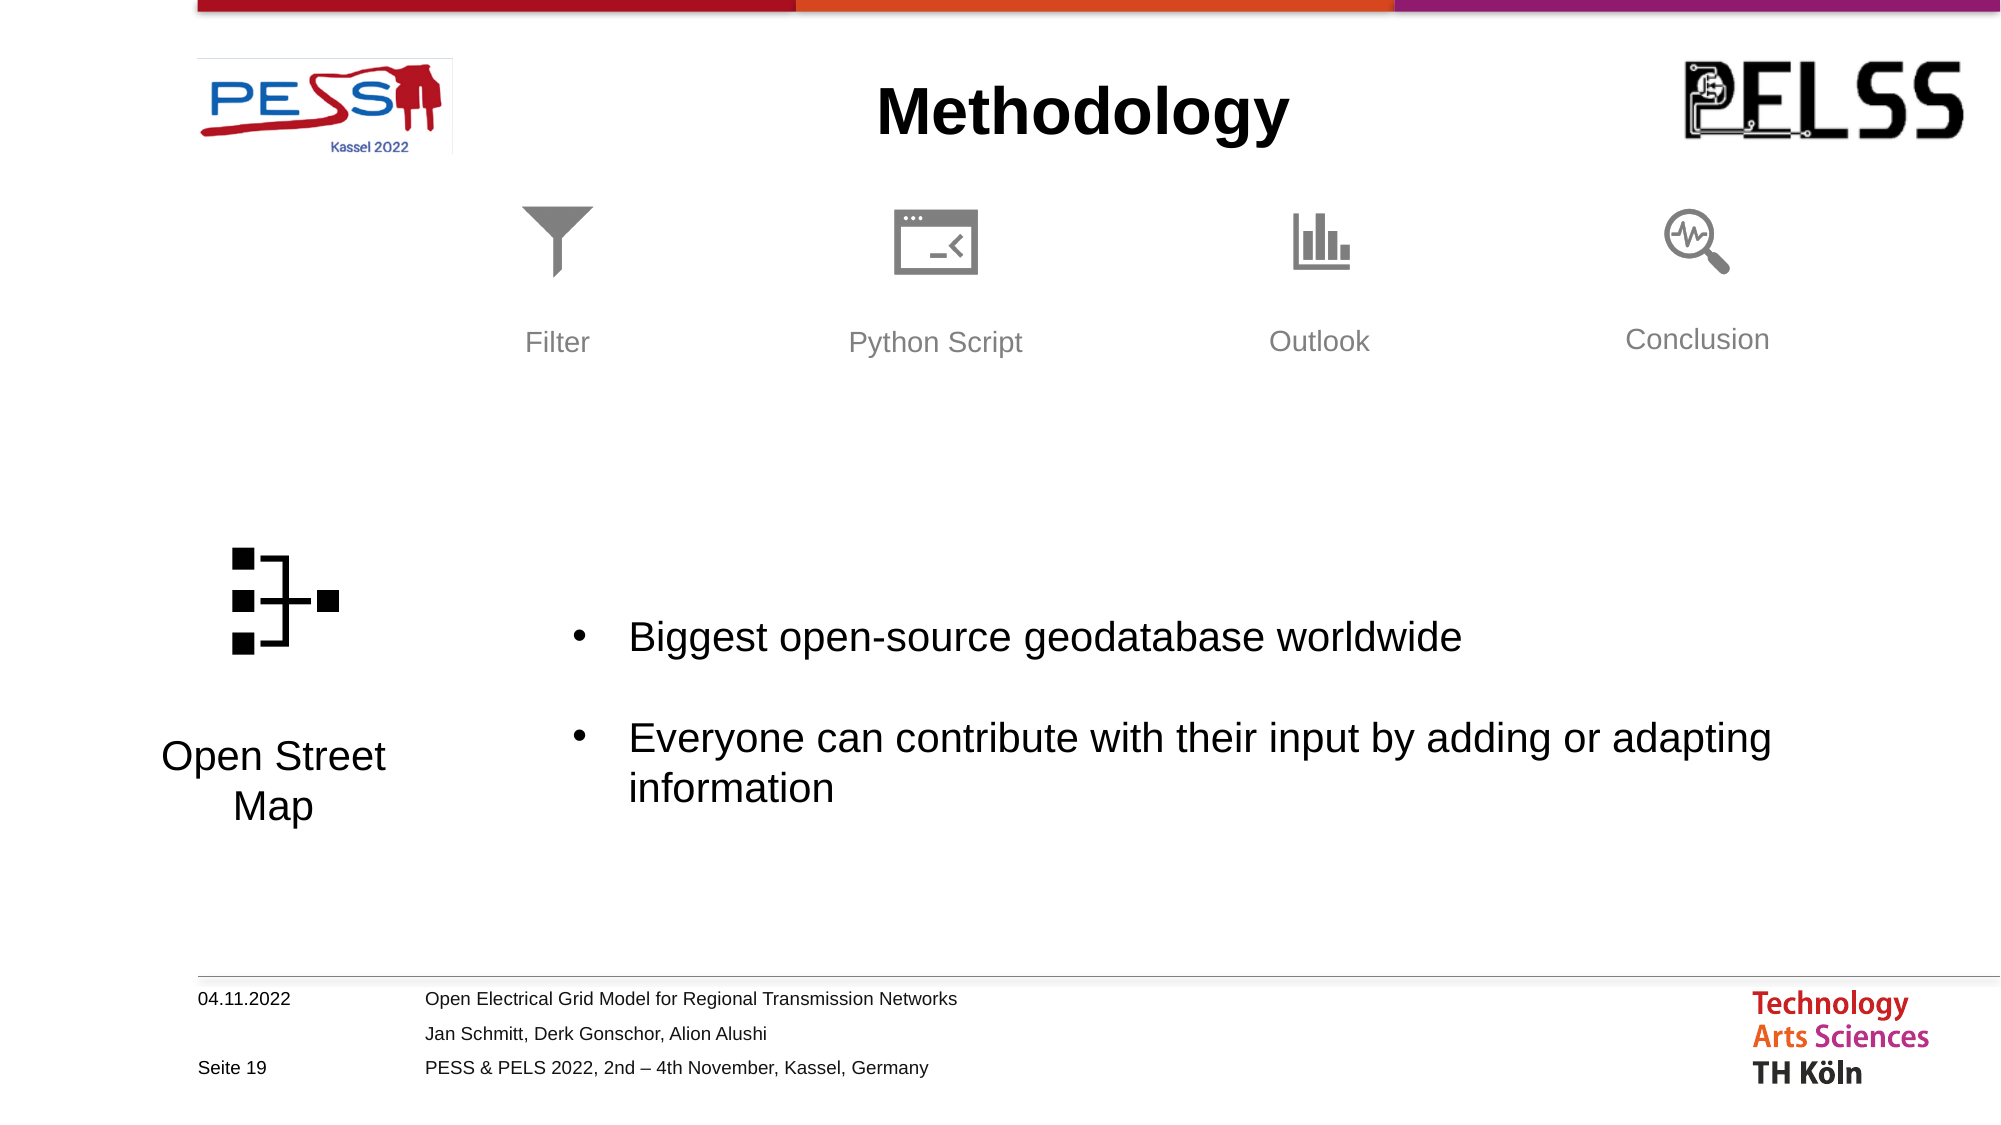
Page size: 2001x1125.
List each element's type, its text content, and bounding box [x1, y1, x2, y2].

text_box Filter [510, 316, 605, 366]
text_box Python Script [833, 316, 1038, 366]
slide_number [197, 986, 411, 1016]
picture [507, 191, 608, 292]
slide_number Seite 19 [197, 1043, 411, 1079]
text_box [1609, 202, 1786, 364]
picture [885, 191, 986, 292]
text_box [1253, 202, 1386, 366]
text_box Biggest open-source geodatabase worldwide Everyone can contribute with their input by adding or adapting information [557, 602, 1798, 818]
picture [197, 58, 453, 85]
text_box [145, 527, 403, 838]
picture [1677, 54, 1970, 85]
title Methodology [197, 85, 1970, 203]
